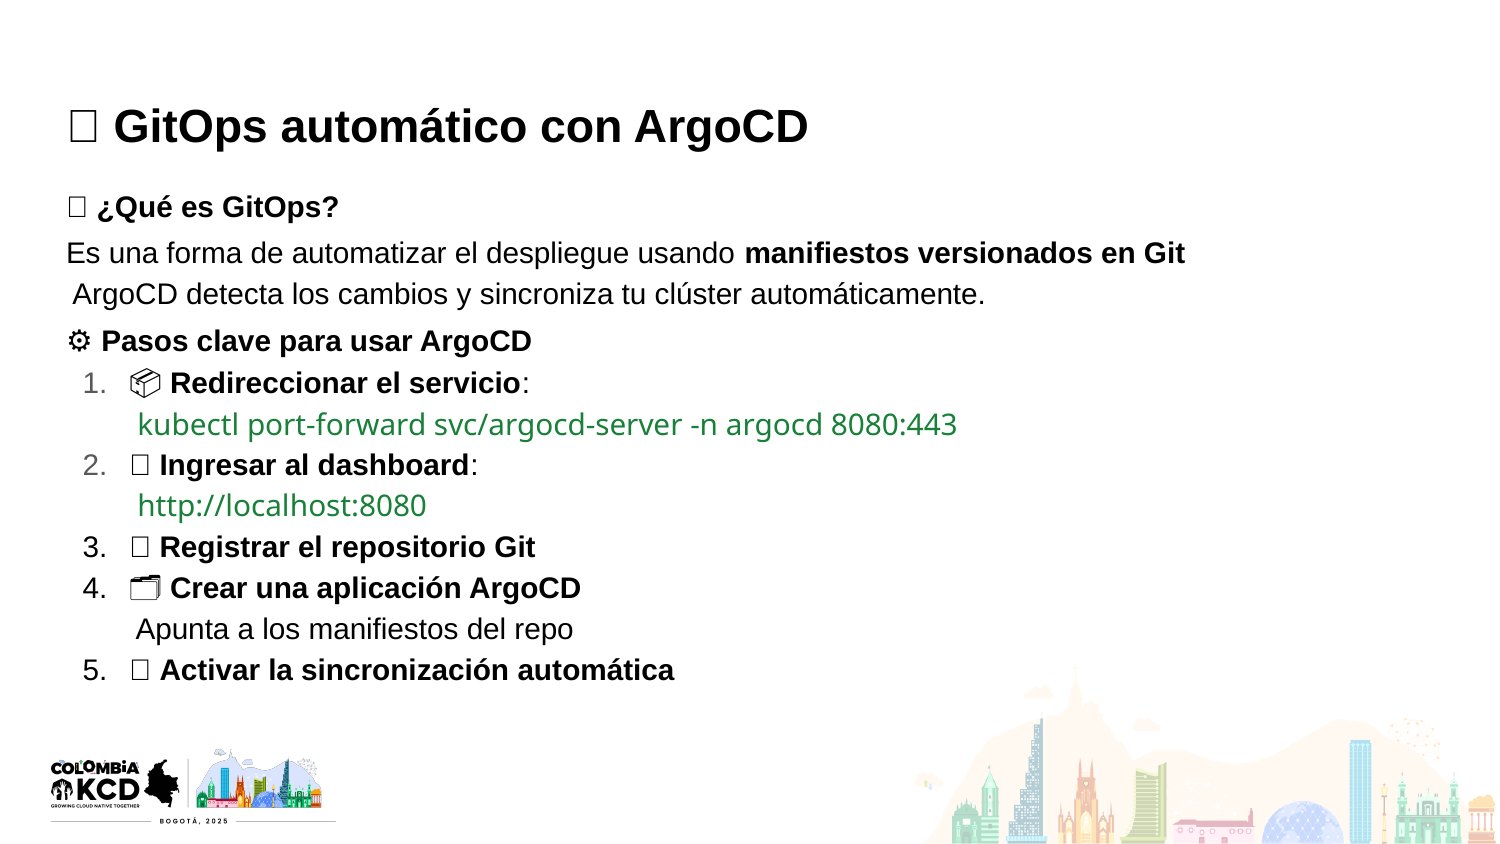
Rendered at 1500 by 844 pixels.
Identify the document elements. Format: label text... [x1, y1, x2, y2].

picture [0, 0, 1500, 844]
title 🤖 GitOps automático con ArgoCD [51, 72, 1449, 166]
list 🧭 ¿Qué es GitOps? Es una forma de automatizar el despliegue usando manifiestos versionados en Git ArgoCD detecta los cambios y sincroniza tu clúster automáticamente. ⚙️ Pasos clave para usar ArgoCD 📦 Redireccionar el servicio: kubectl port-forward svc/argocd-server -n argocd 8080:443 🌐 Ingresar al dashboard: http://localhost:8080 🧷 Registrar el repositorio Git 🗂️ Crear una aplicación ArgoCD Apunta a los manifiestos del repo 🔁 Activar la sincronización automática [51, 166, 1449, 766]
